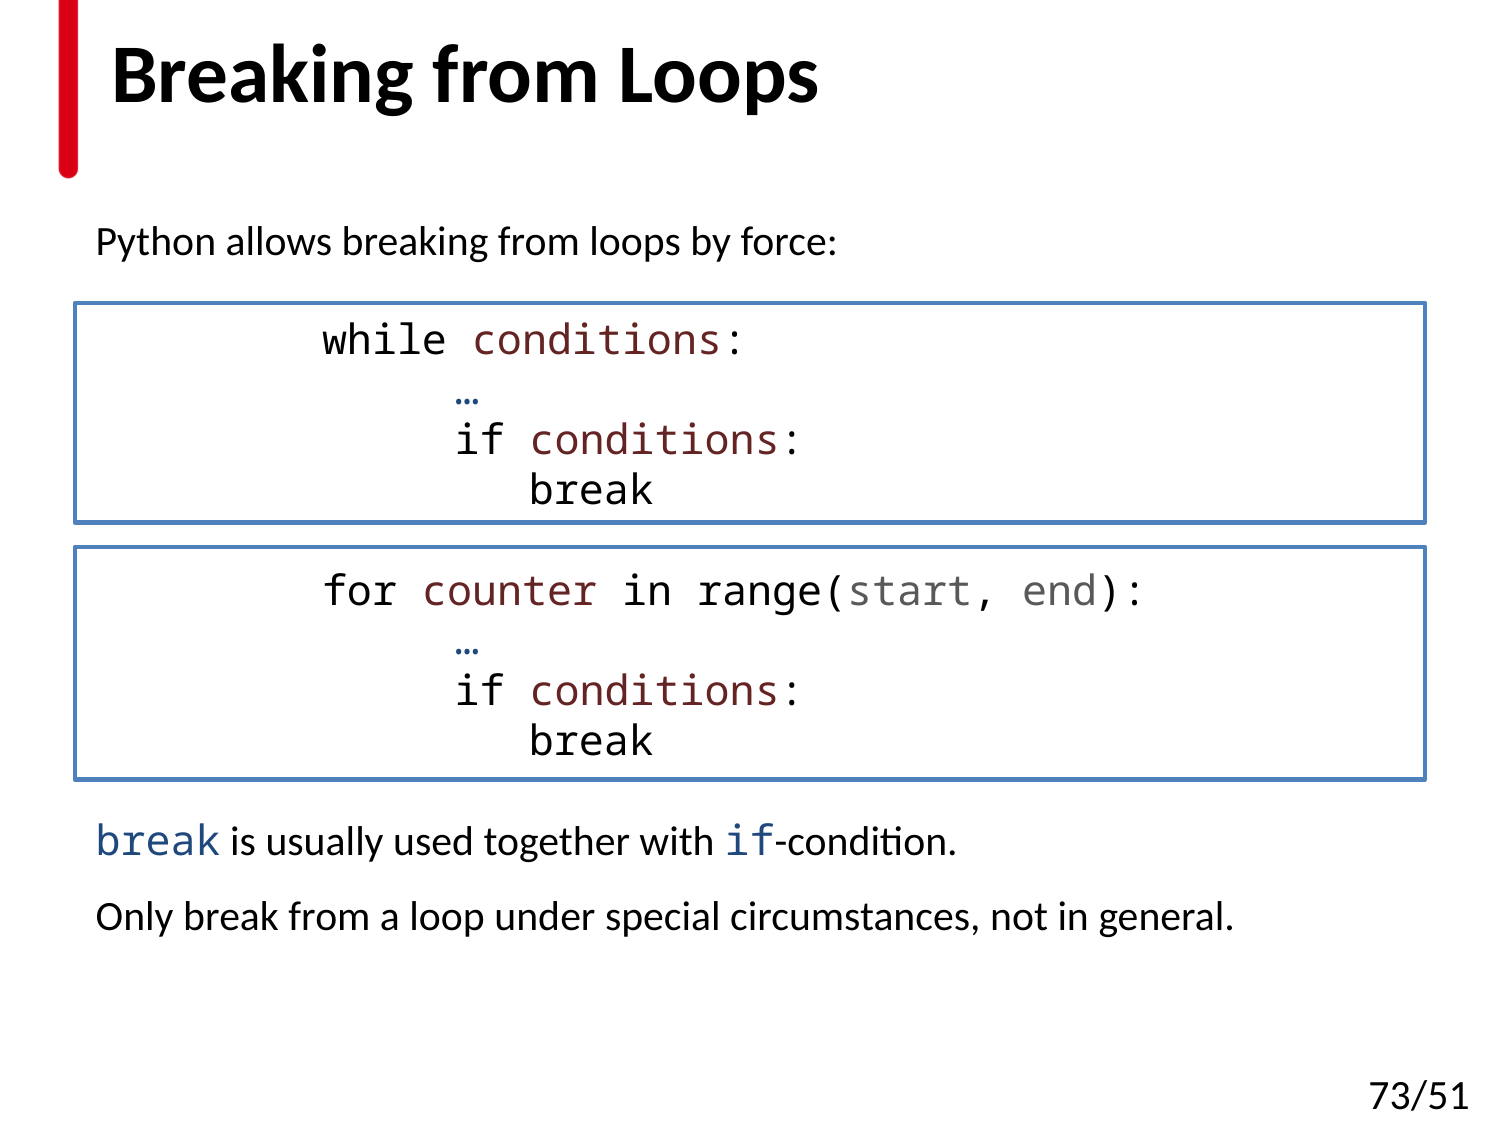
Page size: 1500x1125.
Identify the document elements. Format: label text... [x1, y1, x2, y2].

list Python allows breaking from loops by force: break is usually used together with if-condition. Only break from a loop under special circumstances, not in general. [80, 206, 1470, 701]
text_box while conditions: … if conditions: break [73, 301, 1427, 525]
text_box for counter in range(start, end): … if conditions: break [73, 545, 1427, 782]
title Breaking from Loops [96, 0, 1500, 138]
picture [57, 0, 81, 200]
